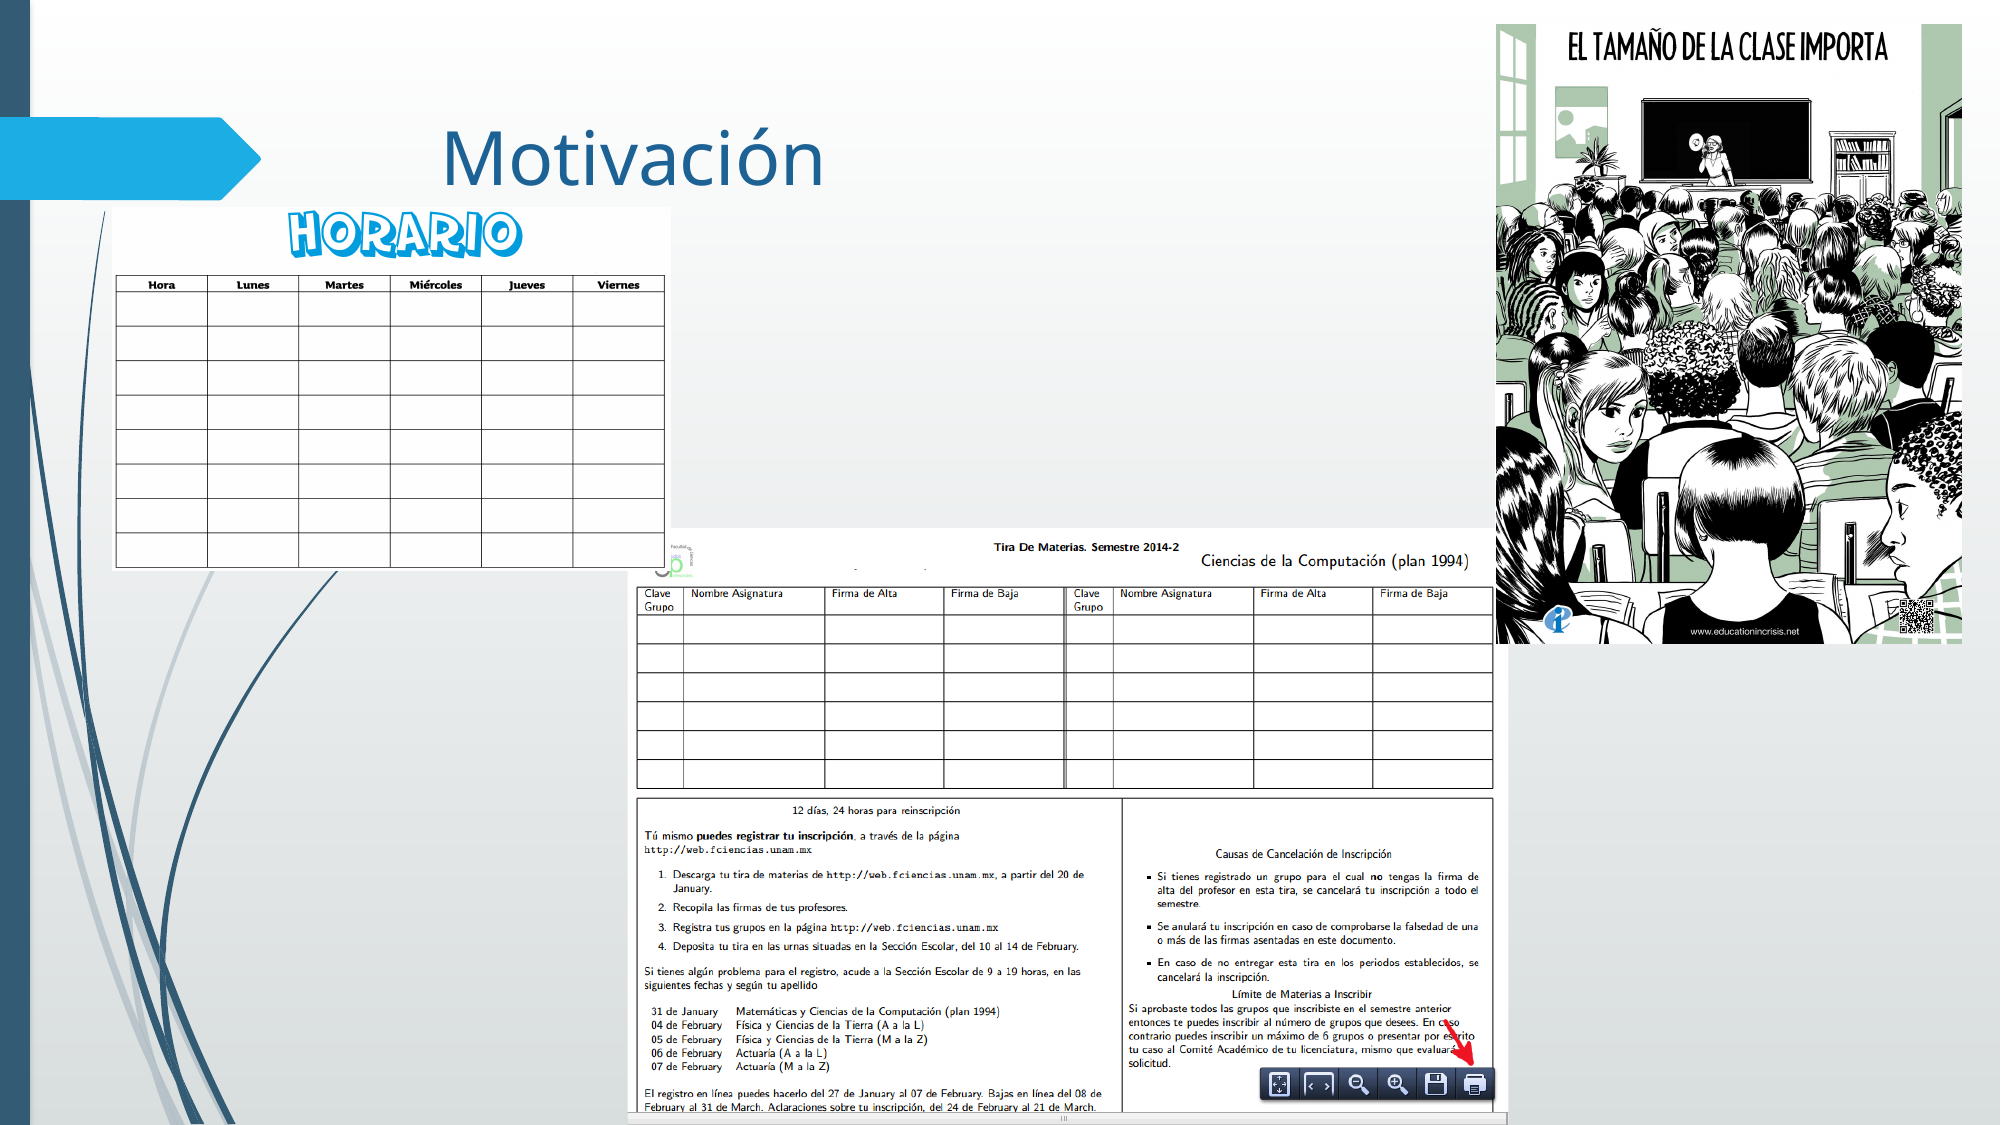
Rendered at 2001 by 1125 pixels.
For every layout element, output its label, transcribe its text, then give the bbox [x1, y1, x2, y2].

title Motivación [425, 102, 1490, 313]
picture [1495, 23, 1962, 645]
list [627, 527, 1509, 1125]
picture [112, 207, 671, 572]
